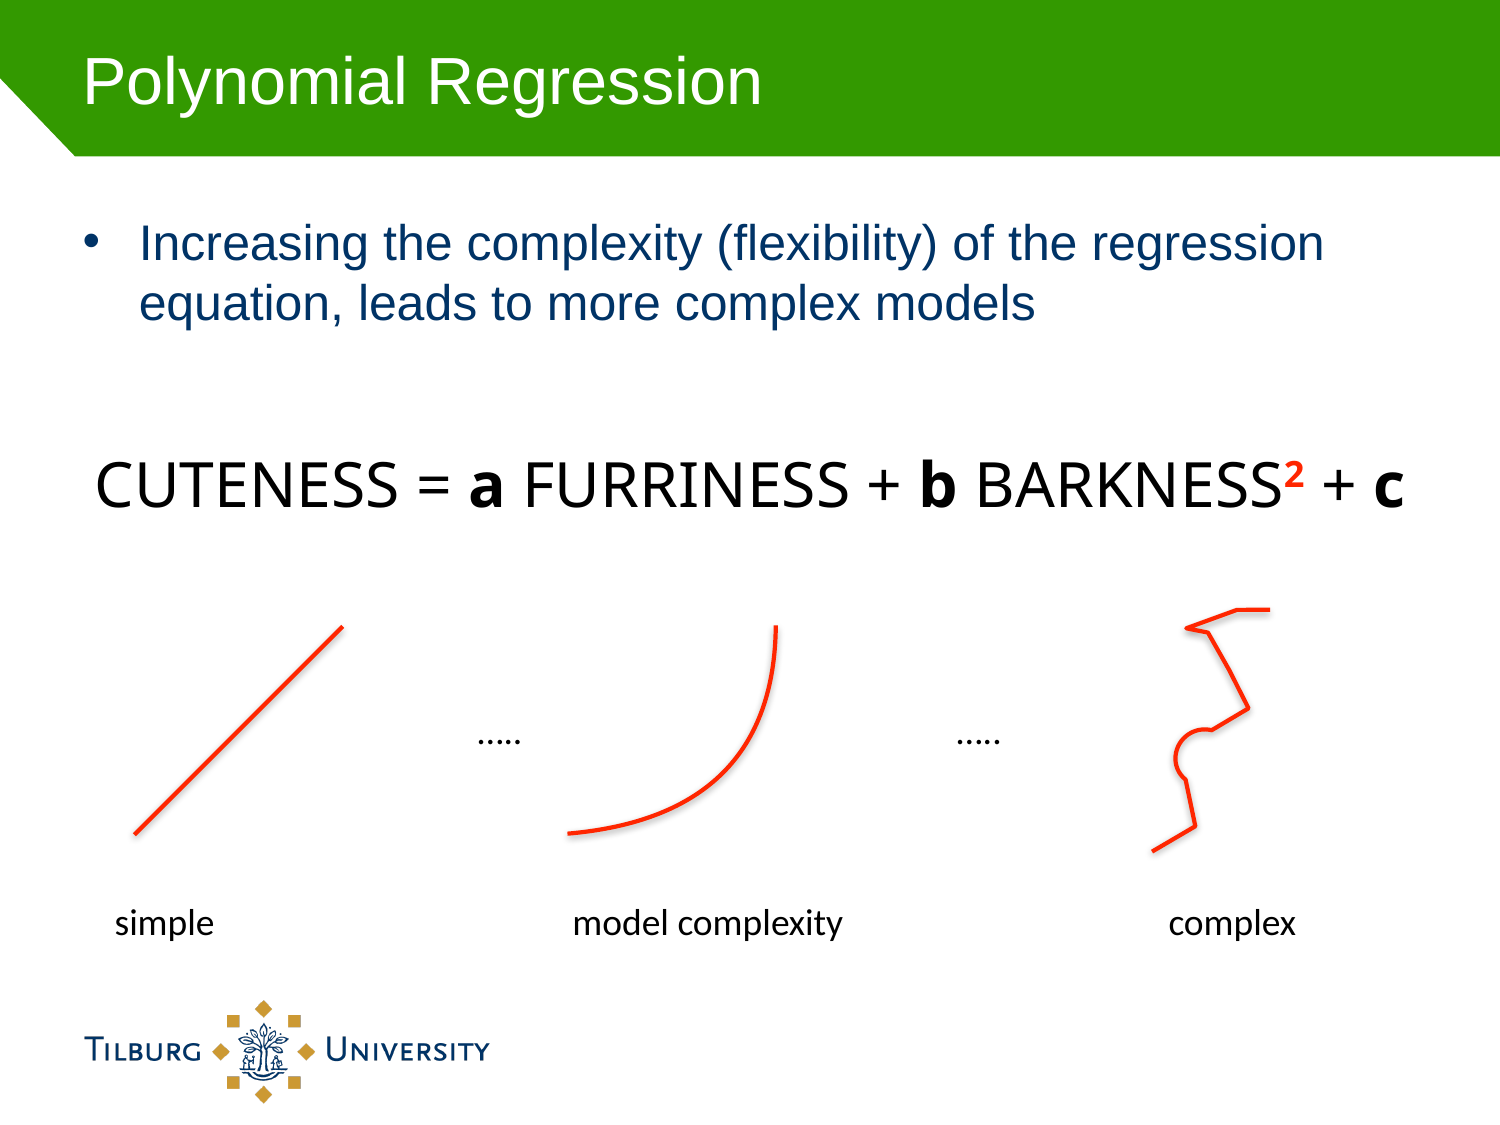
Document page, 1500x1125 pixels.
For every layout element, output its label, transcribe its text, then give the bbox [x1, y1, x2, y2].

title Polynomial Regression [74, 0, 1426, 157]
picture [78, 994, 495, 1111]
text_box CUTENESS = a FURRINESS + b BARKNESS2 + c [31, 437, 1469, 528]
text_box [101, 609, 1312, 952]
list Increasing the complexity (flexibility) of the regression equation, leads to more complex models [74, 202, 1426, 410]
